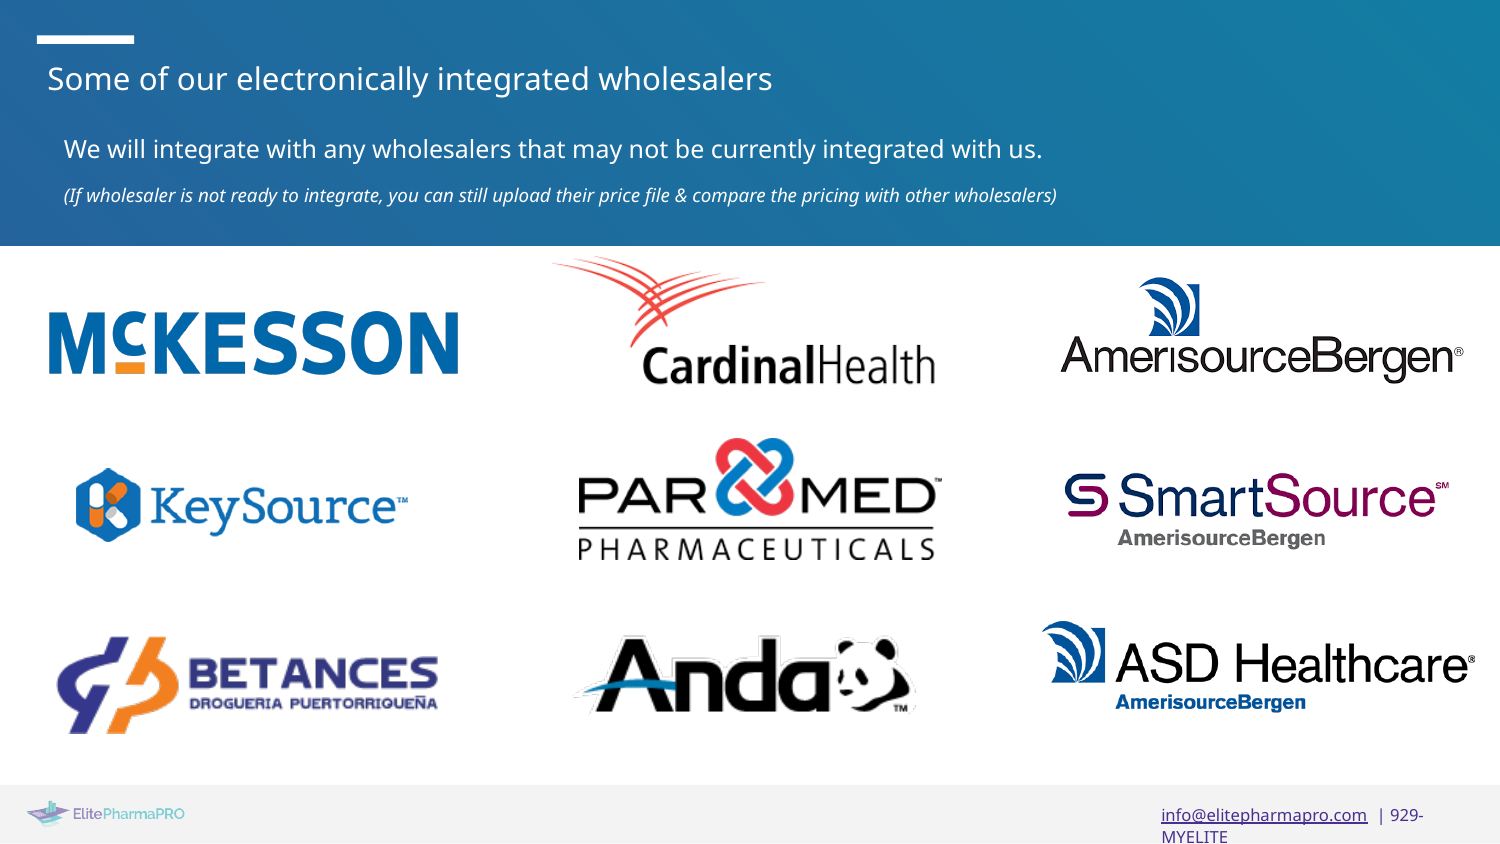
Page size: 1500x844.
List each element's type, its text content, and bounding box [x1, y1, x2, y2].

picture [20, 792, 189, 837]
picture [572, 630, 917, 716]
picture [579, 438, 942, 560]
picture [54, 636, 442, 734]
text_box Some of our electronically integrated wholesalers [32, 44, 923, 113]
picture [1039, 617, 1478, 716]
text_box [0, 0, 1500, 246]
picture [48, 311, 458, 375]
picture [76, 468, 408, 543]
text_box [36, 35, 135, 44]
text_box [0, 784, 1500, 844]
picture [1057, 462, 1456, 561]
text_box We will integrate with any wholesalers that may not be currently integrated with us. (If wholesaler is not ready to integrate, you can still upload their price file & compare the pricing with other wholesalers) [49, 118, 1140, 230]
picture [543, 246, 957, 399]
picture [1057, 274, 1466, 387]
text_box info@elitepharmapro.com | 929-MYELITE [1146, 789, 1490, 844]
